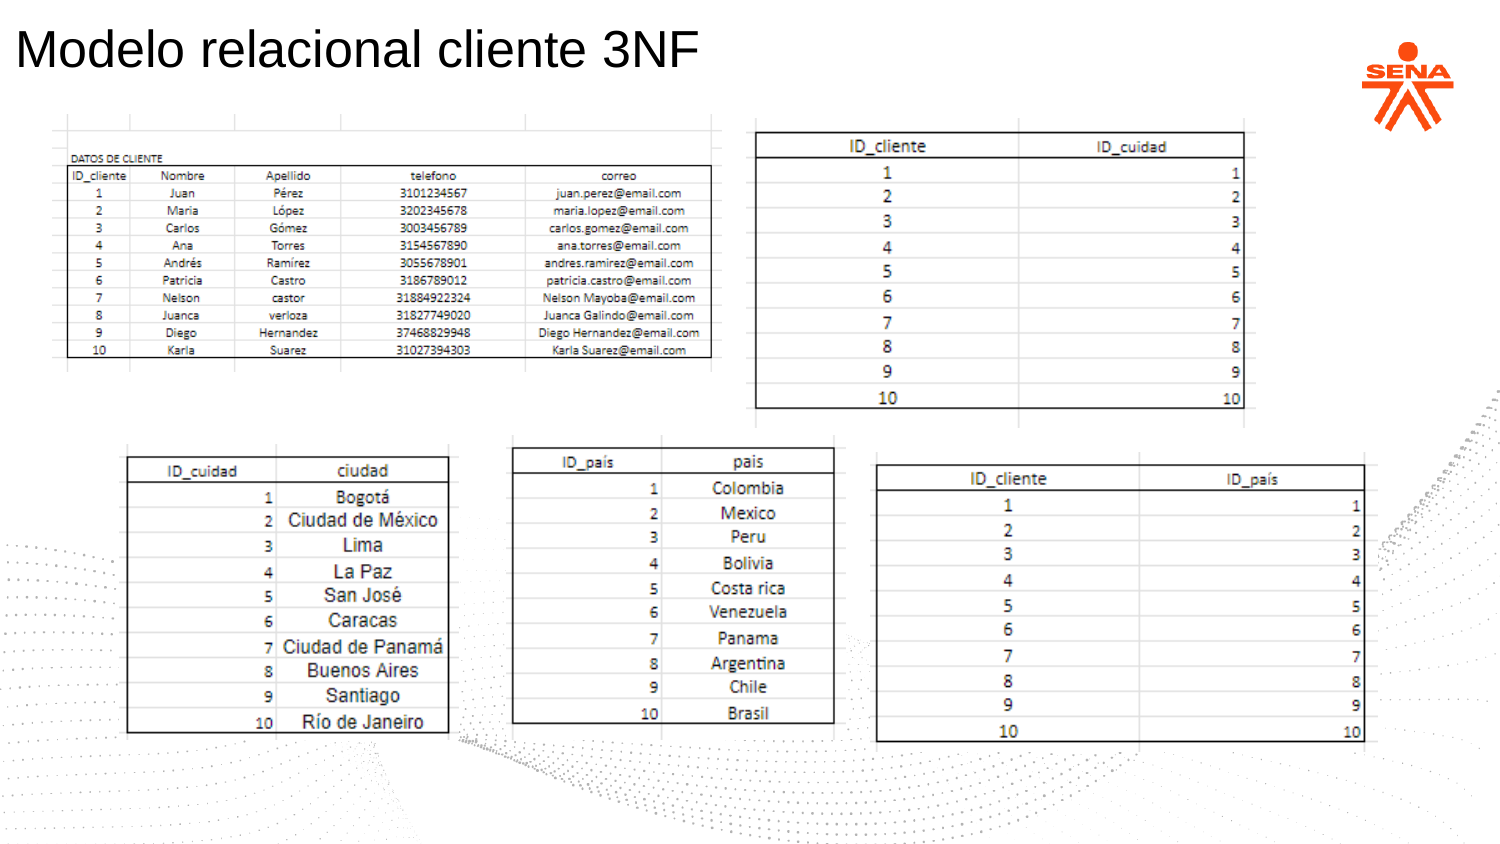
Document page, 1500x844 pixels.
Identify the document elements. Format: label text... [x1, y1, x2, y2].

text_box Modelo relacional cliente 3NF [0, 0, 1217, 93]
picture [0, 0, 1500, 844]
